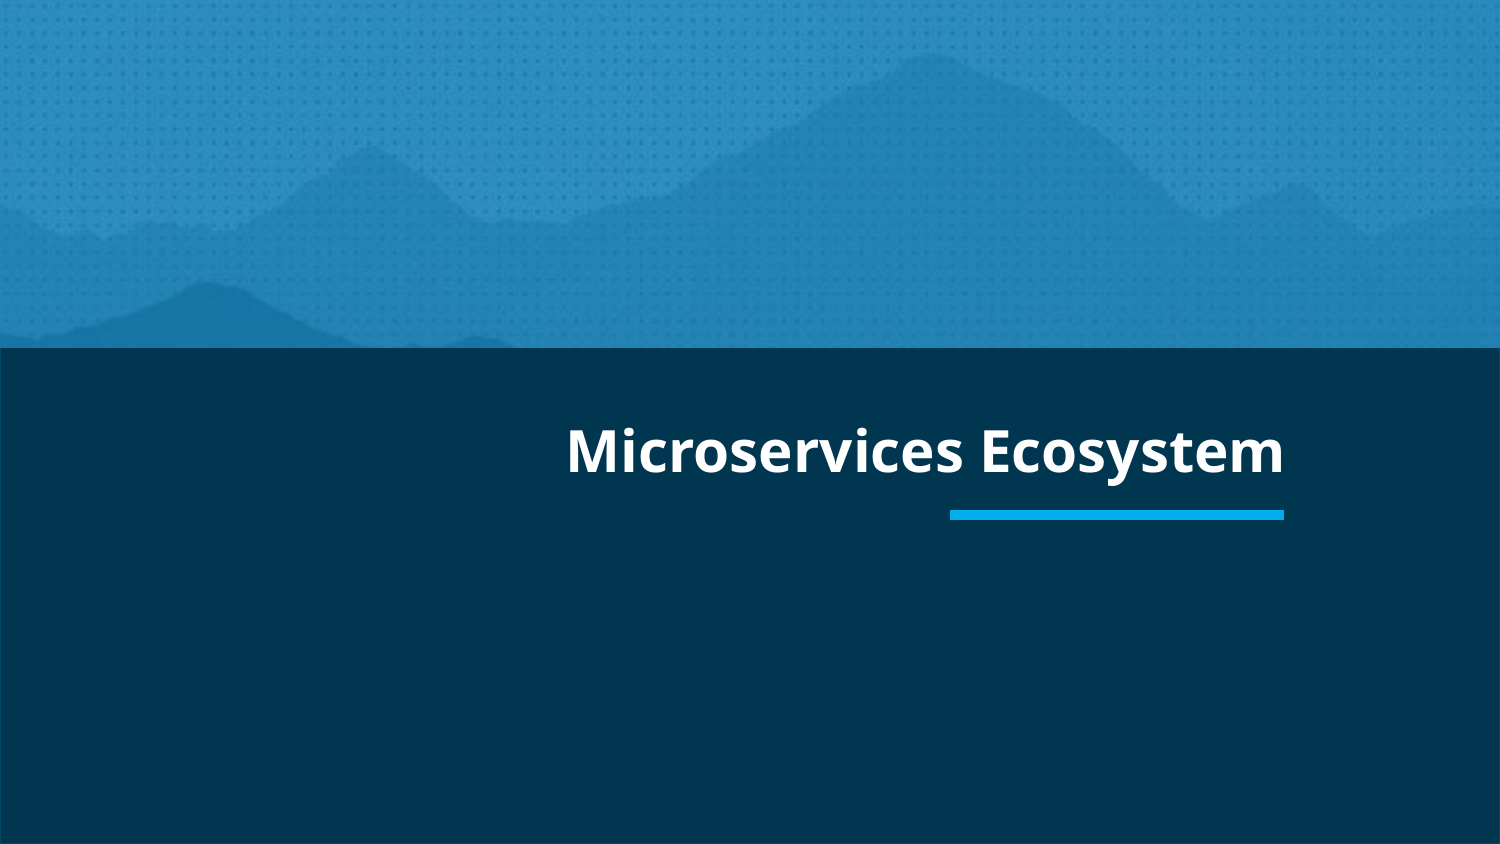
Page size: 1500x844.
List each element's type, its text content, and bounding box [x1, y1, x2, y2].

title Microservices Ecosystem [171, 369, 1301, 485]
picture [0, 0, 1500, 347]
